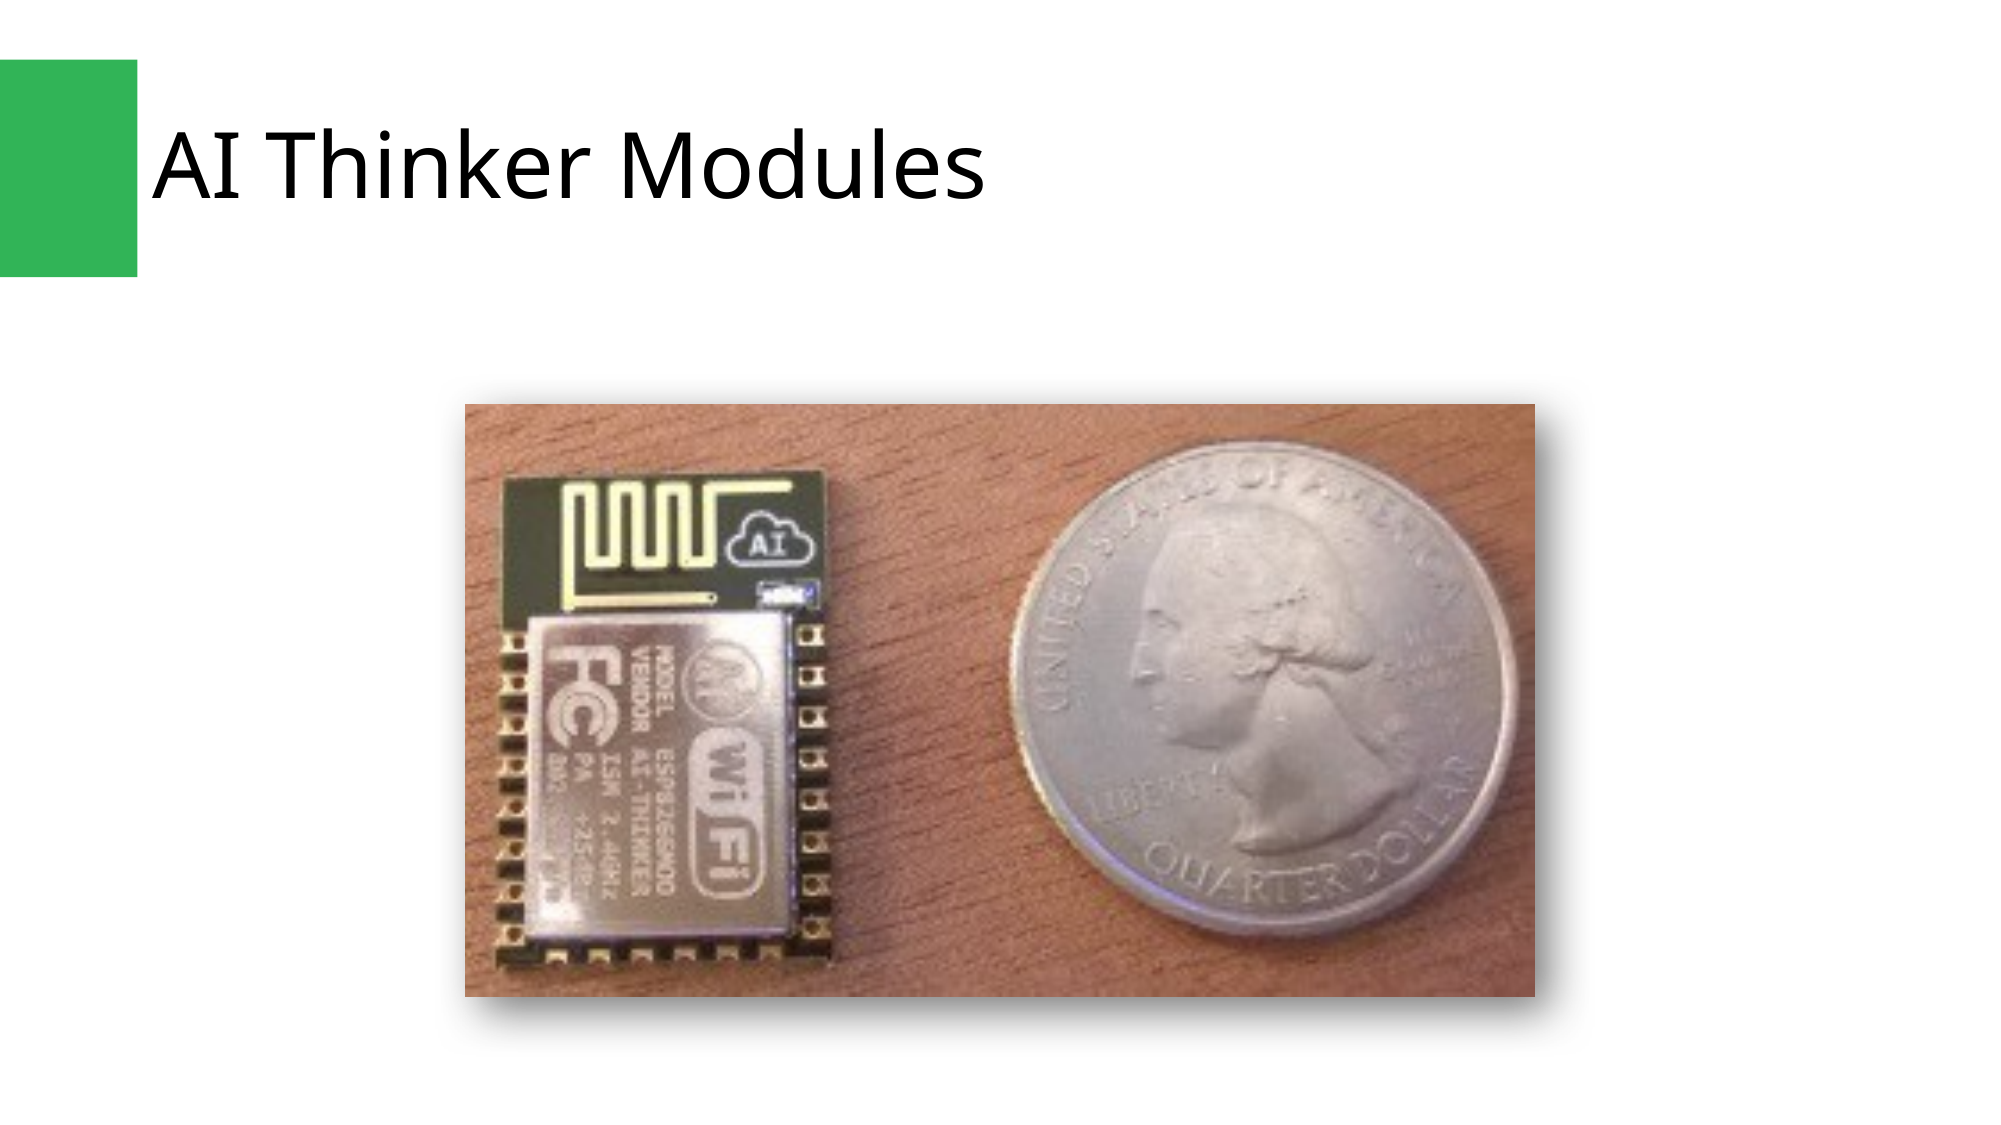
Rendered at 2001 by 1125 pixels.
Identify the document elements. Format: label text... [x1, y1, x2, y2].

picture [465, 404, 1535, 997]
title AI Thinker Modules [137, 59, 1863, 278]
